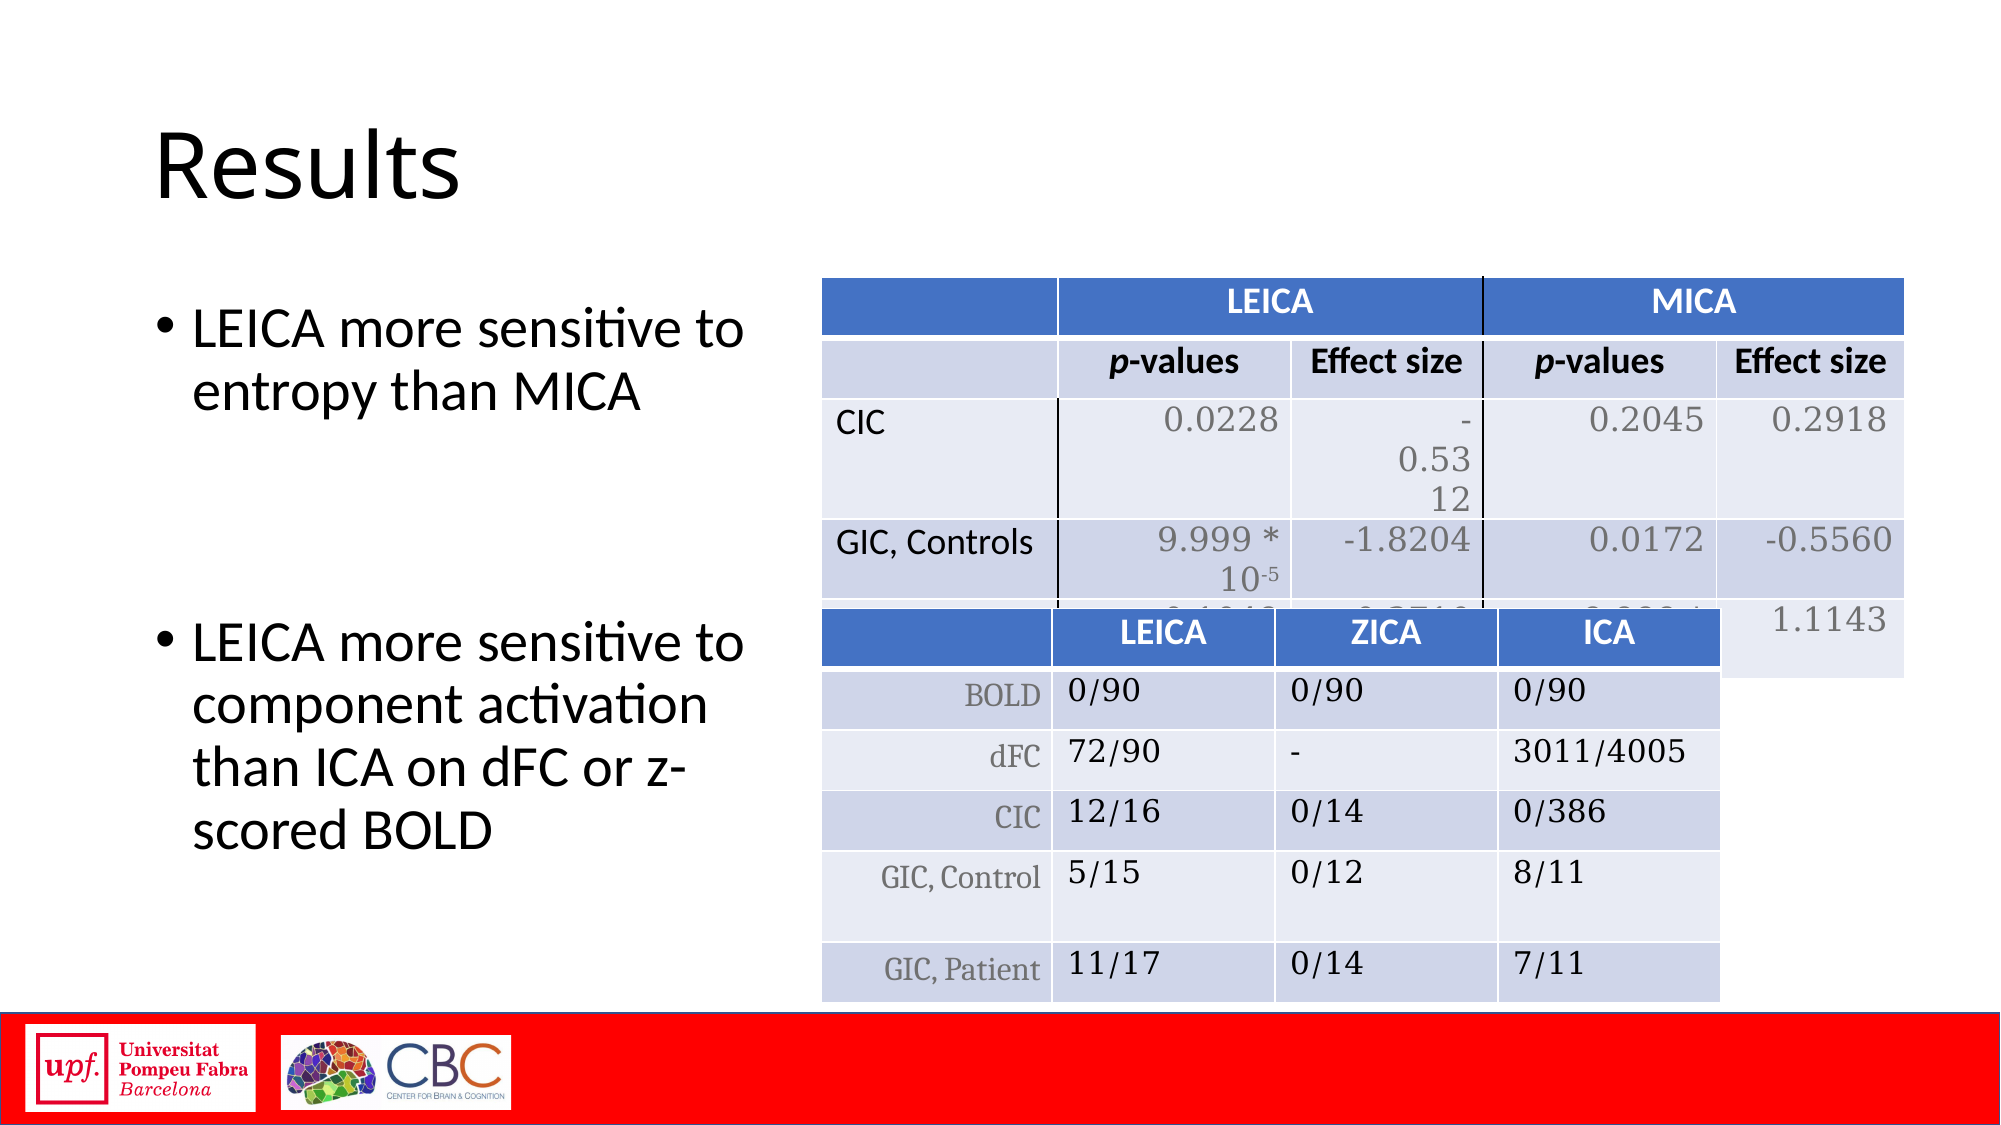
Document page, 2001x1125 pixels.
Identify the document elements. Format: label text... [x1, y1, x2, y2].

table_cell GIC, Patient [822, 943, 1051, 1002]
table_cell 0.2918 [1717, 400, 1904, 518]
table_header [822, 278, 1057, 335]
table_cell GIC, Controls [822, 520, 1057, 598]
table_cell [822, 341, 1057, 398]
table_cell 0/14 [1276, 943, 1497, 1002]
list LEICA more sensitive to entropy than MICA LEICA more sensitive to component activation than ICA on dFC or z-scored BOLD [140, 289, 820, 1004]
table_cell -0.5312 [1292, 400, 1482, 518]
table_cell 0/90 [1276, 672, 1497, 729]
table_header [822, 609, 1051, 666]
table_cell 12/16 [1053, 791, 1274, 850]
table_cell - [1276, 731, 1497, 790]
table_cell 8/11 [1499, 852, 1720, 941]
table_cell 0.2045 [1484, 400, 1716, 518]
table_header LEICA [1053, 609, 1274, 666]
table_cell CIC [822, 400, 1057, 518]
table_cell 11/17 [1053, 943, 1274, 1002]
table_cell GIC, Patients [822, 600, 1057, 608]
table_cell Effect size [1292, 341, 1482, 398]
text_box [0, 1013, 2000, 1125]
table_cell 0.3710 [1292, 600, 1482, 608]
table_cell -1.8204 [1292, 520, 1482, 598]
table_cell 9.999 * 10-5 [1484, 600, 1716, 608]
table_cell CIC [822, 791, 1051, 850]
table_cell 0/90 [1053, 672, 1274, 729]
table_header ICA [1499, 609, 1720, 666]
table_cell 7/11 [1499, 943, 1720, 1002]
table_cell 0.0172 [1484, 520, 1716, 598]
table_cell 3011/4005 [1499, 731, 1720, 790]
table_cell 0/90 [1499, 672, 1720, 729]
table_cell -0.5560 [1717, 520, 1904, 598]
table_cell 9.999 * 10-5 [1059, 520, 1290, 598]
table_cell Effect size [1717, 341, 1904, 398]
table_header LEICA [1059, 278, 1482, 335]
table_cell 5/15 [1053, 852, 1274, 941]
table_header MICA [1484, 278, 1904, 335]
table_cell BOLD [822, 672, 1051, 729]
table_cell 0/386 [1499, 791, 1720, 850]
table_cell 72/90 [1053, 731, 1274, 790]
title Results [137, 59, 1863, 278]
table_header ZICA [1276, 609, 1497, 666]
table_cell 0/14 [1276, 791, 1497, 850]
table_cell 1.1143 [1717, 600, 1904, 678]
table_cell GIC, Control [822, 852, 1051, 941]
table_cell 0.1049 [1059, 600, 1290, 608]
table_cell 0.0228 [1059, 400, 1290, 518]
table_cell p-values [1484, 341, 1716, 398]
table_cell 0/12 [1276, 852, 1497, 941]
table_cell p-values [1059, 341, 1290, 398]
table_cell dFC [822, 731, 1051, 790]
